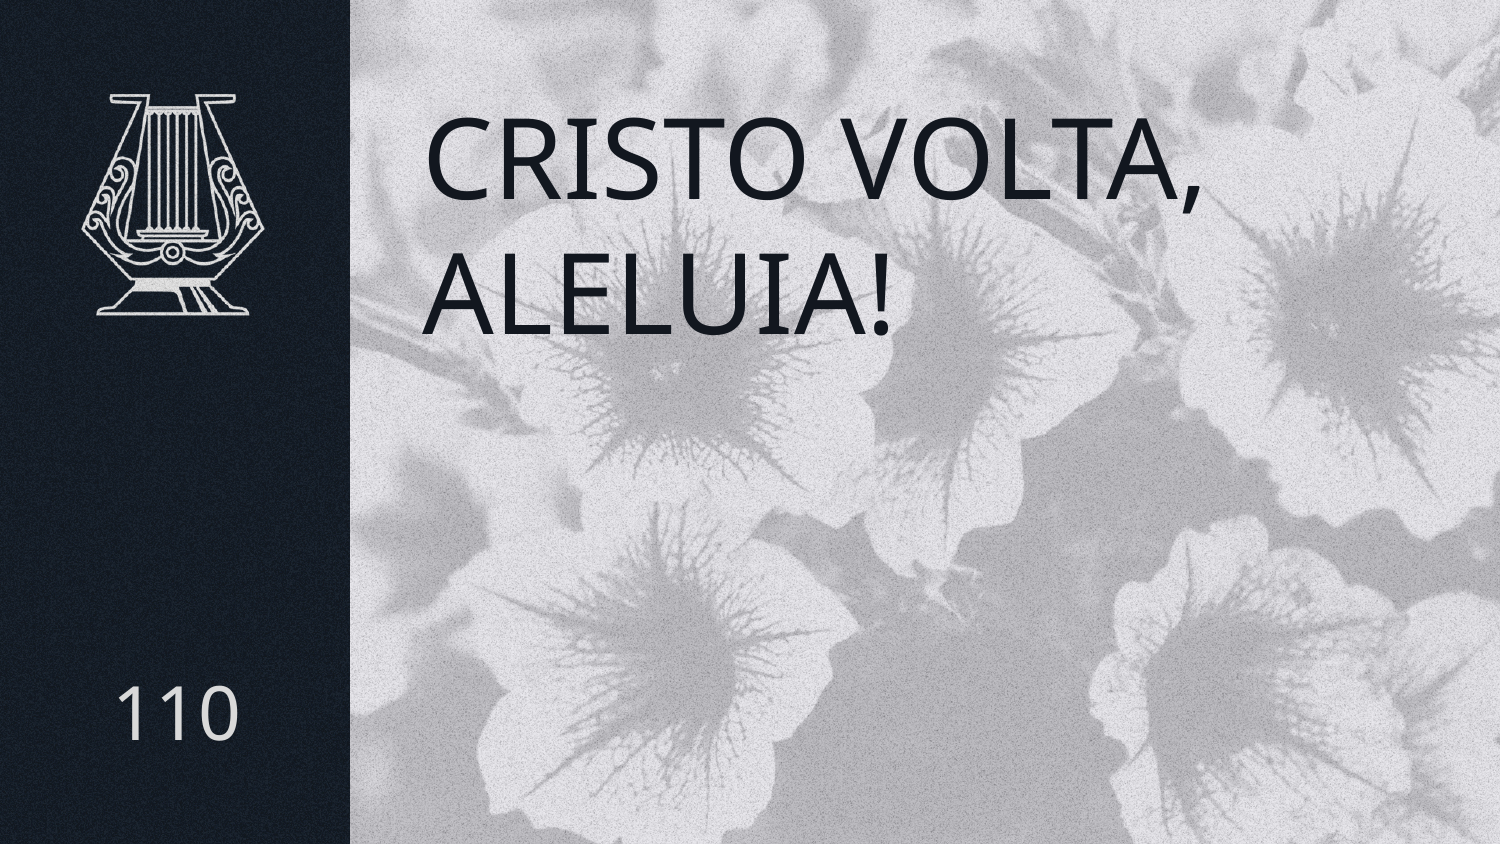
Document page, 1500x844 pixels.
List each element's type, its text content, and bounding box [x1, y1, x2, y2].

picture [0, 0, 1500, 844]
title CRISTO VOLTA, ALELUIA! [407, 79, 1447, 777]
list 110 [76, 658, 278, 765]
